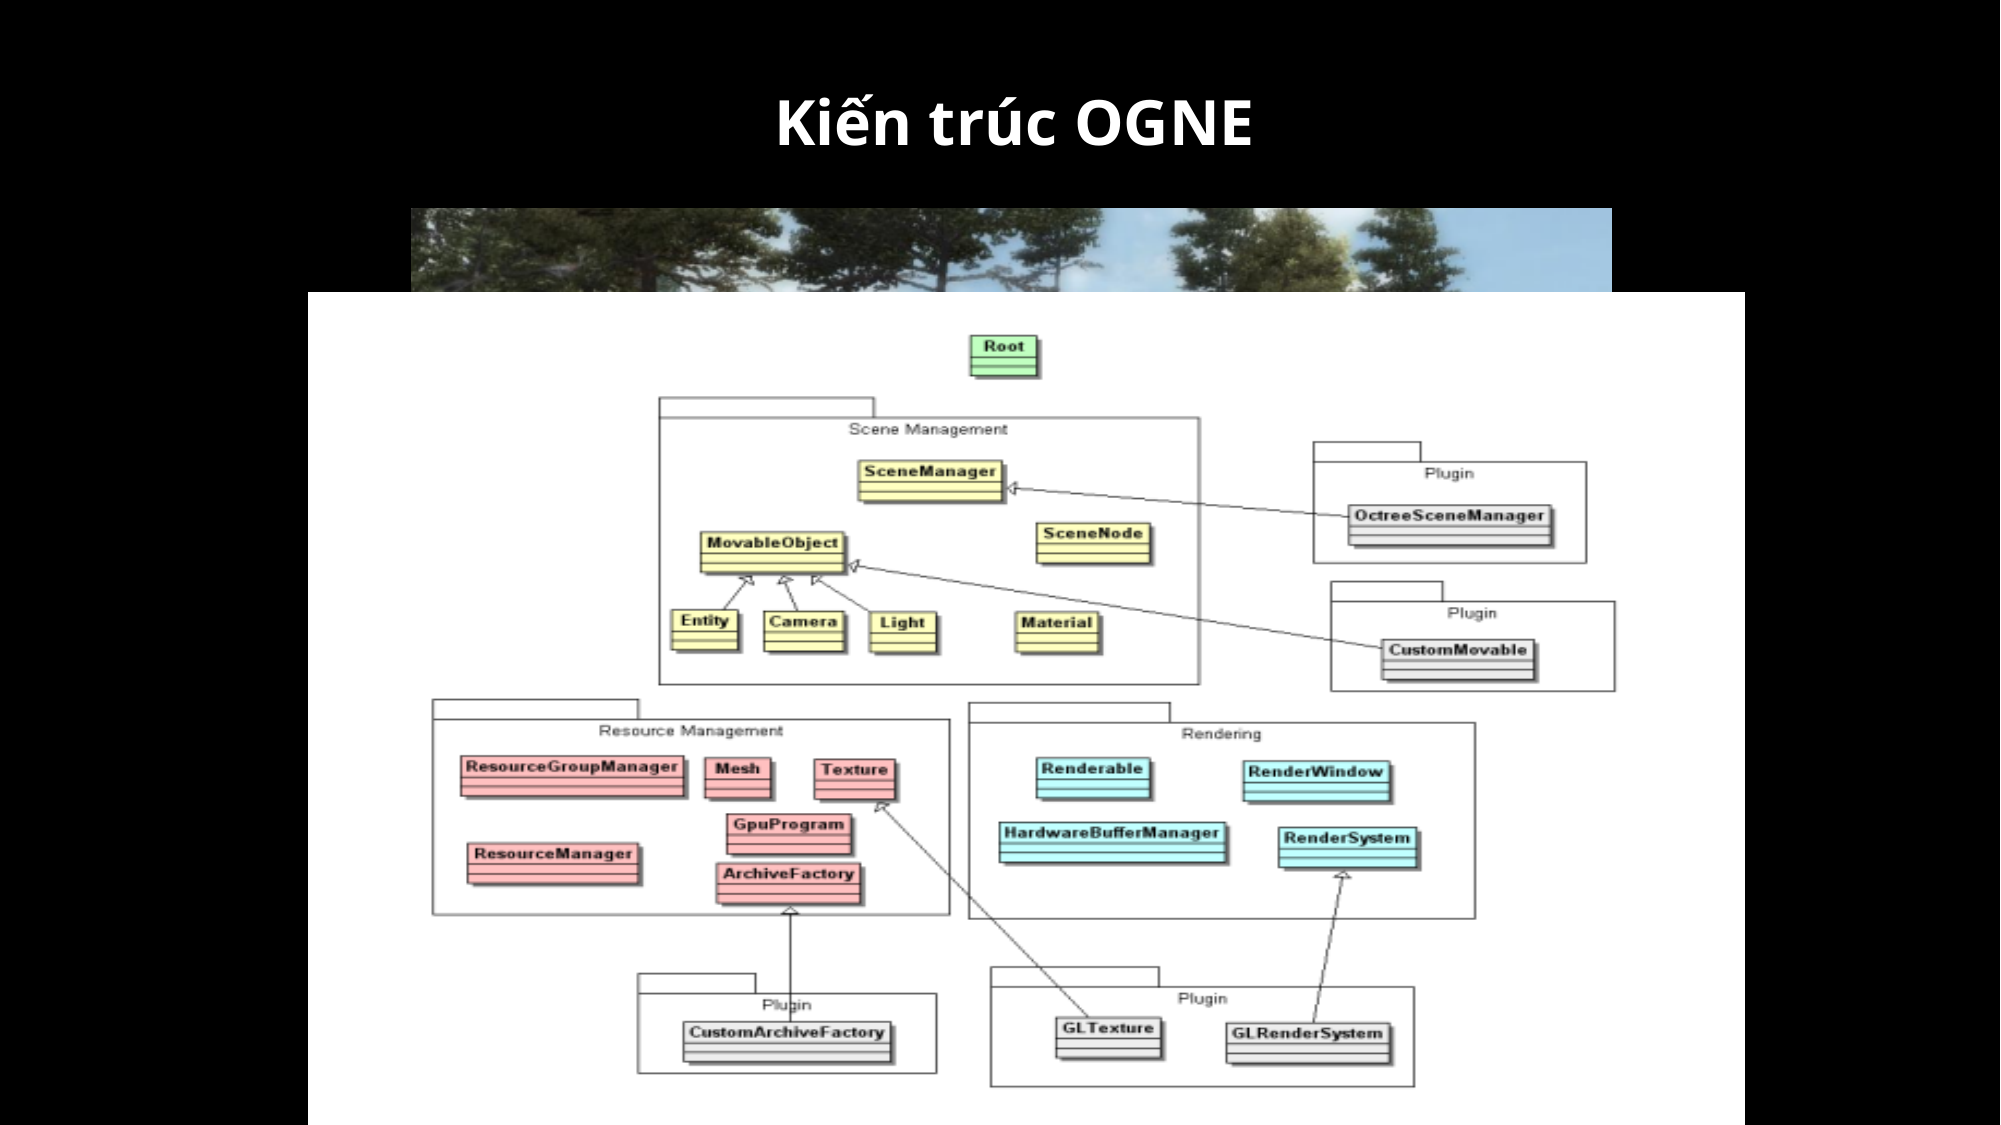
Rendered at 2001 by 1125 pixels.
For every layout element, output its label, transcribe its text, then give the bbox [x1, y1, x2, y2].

text_box Kiến trúc OGNE [759, 75, 1703, 166]
picture [308, 208, 1745, 1125]
